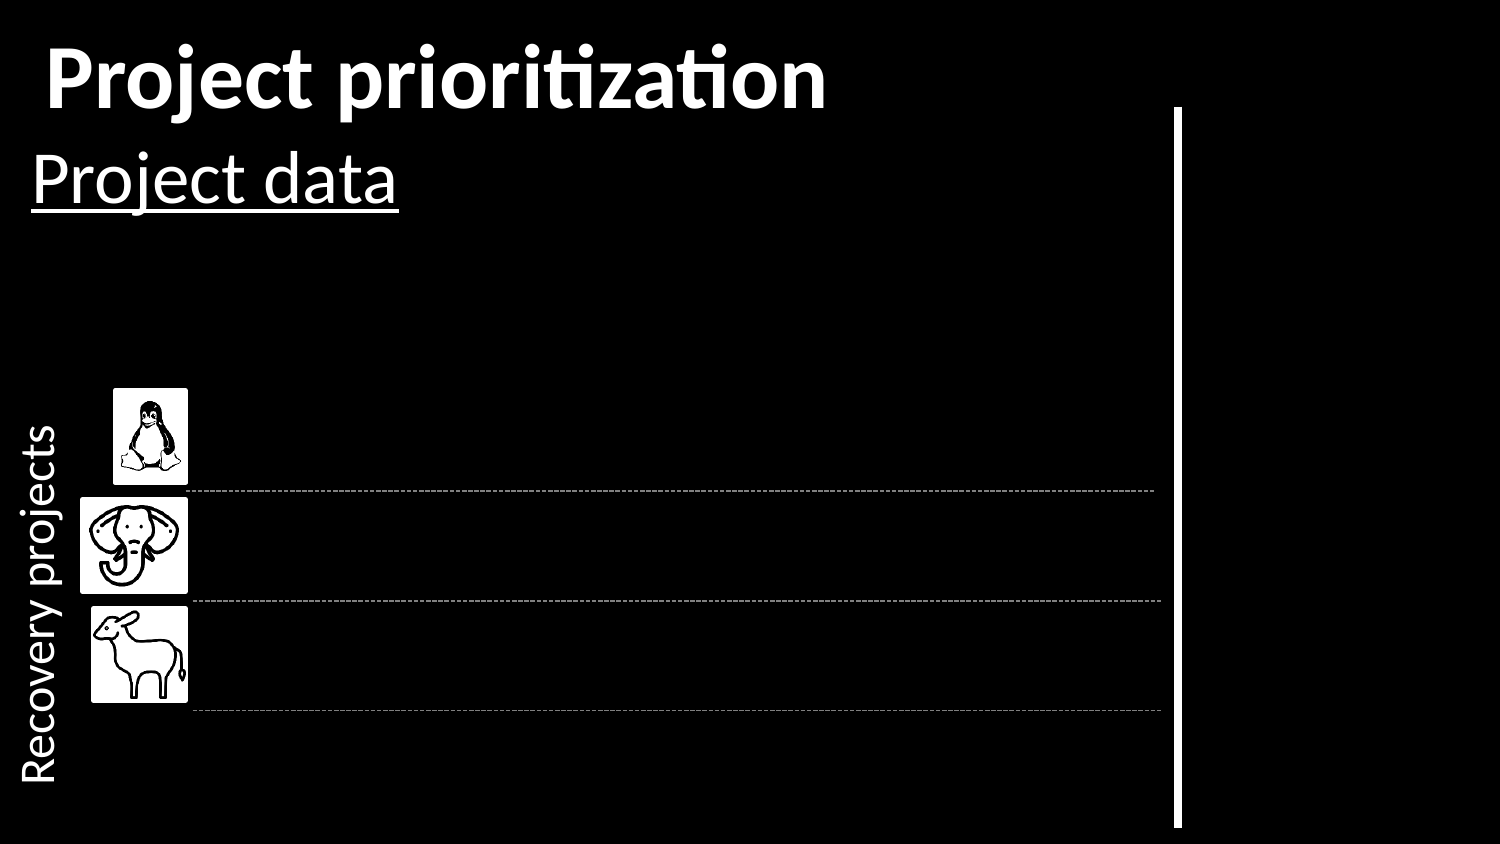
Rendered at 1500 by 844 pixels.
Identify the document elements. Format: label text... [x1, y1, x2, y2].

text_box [93, 608, 186, 701]
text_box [82, 499, 186, 592]
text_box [114, 390, 186, 483]
title Project prioritization [0, 2, 876, 143]
text_box Recovery projects [0, 409, 72, 801]
text_box Project data [16, 121, 414, 227]
